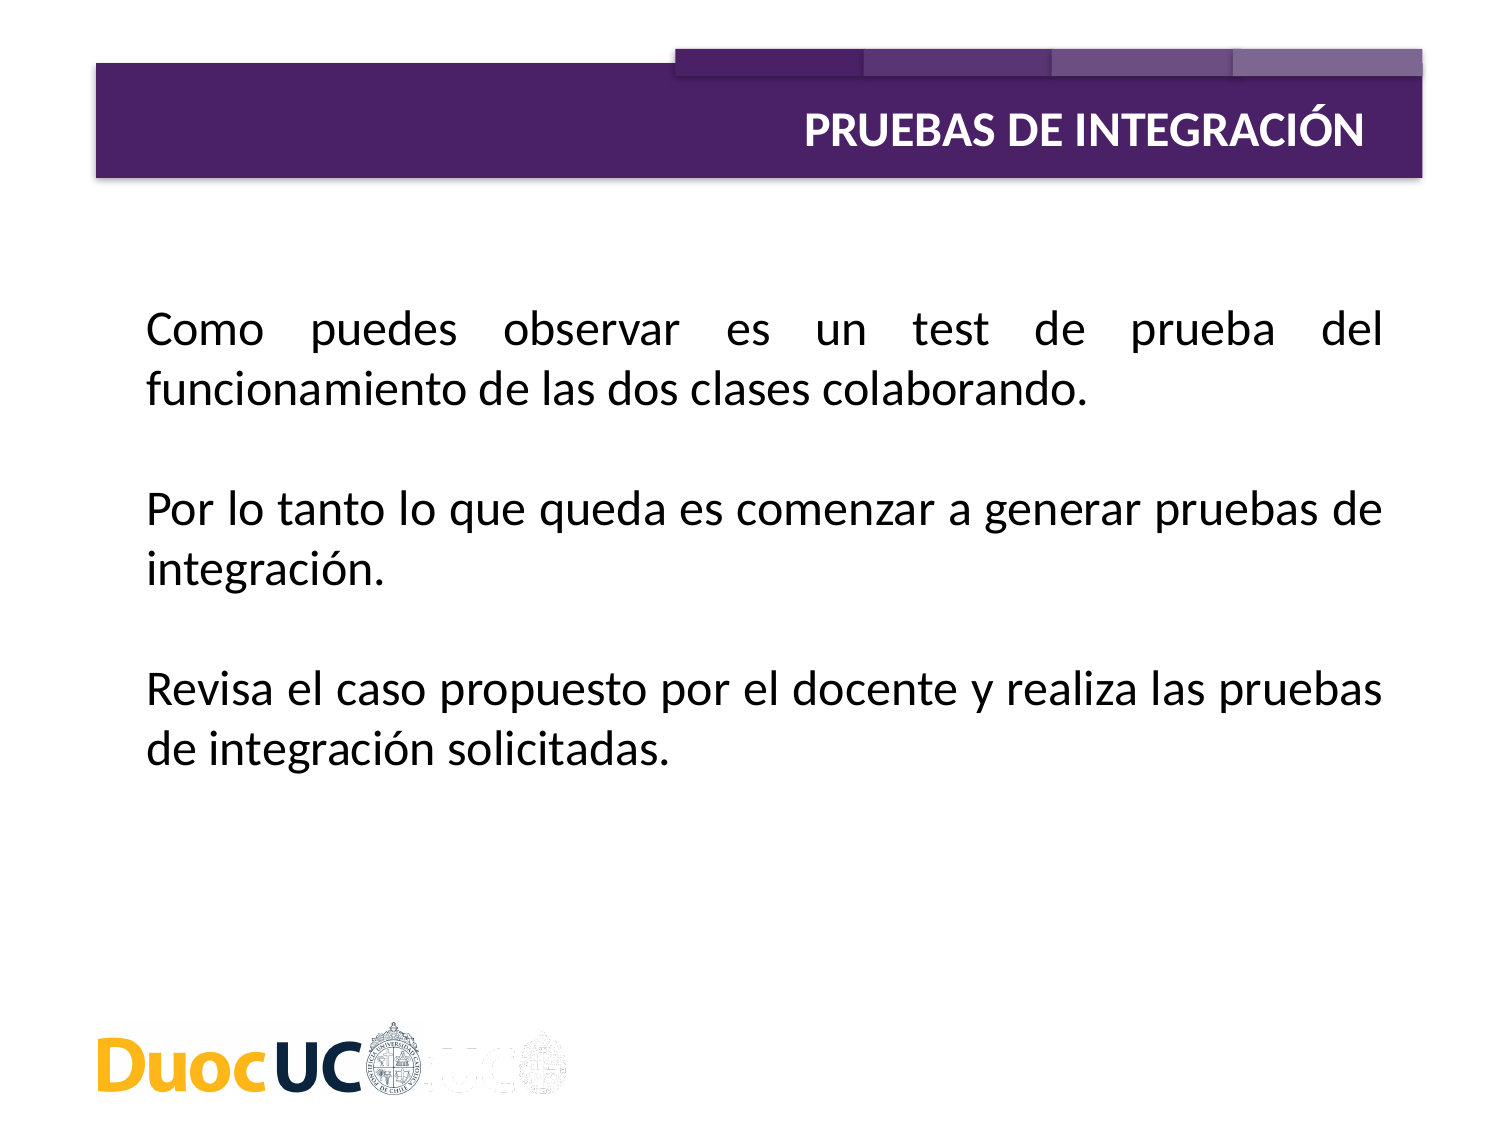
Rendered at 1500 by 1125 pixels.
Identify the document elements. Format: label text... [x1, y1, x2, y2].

picture [96, 1021, 566, 1095]
text_box Como puedes observar es un test de prueba del funcionamiento de las dos clases colaborando. Por lo tanto lo que queda es comenzar a generar pruebas de integración. Revisa el caso propuesto por el docente y realiza las pruebas de integración solicitadas. [131, 288, 1399, 784]
text_box PRUEBAS DE INTEGRACIÓN [586, 88, 1381, 164]
